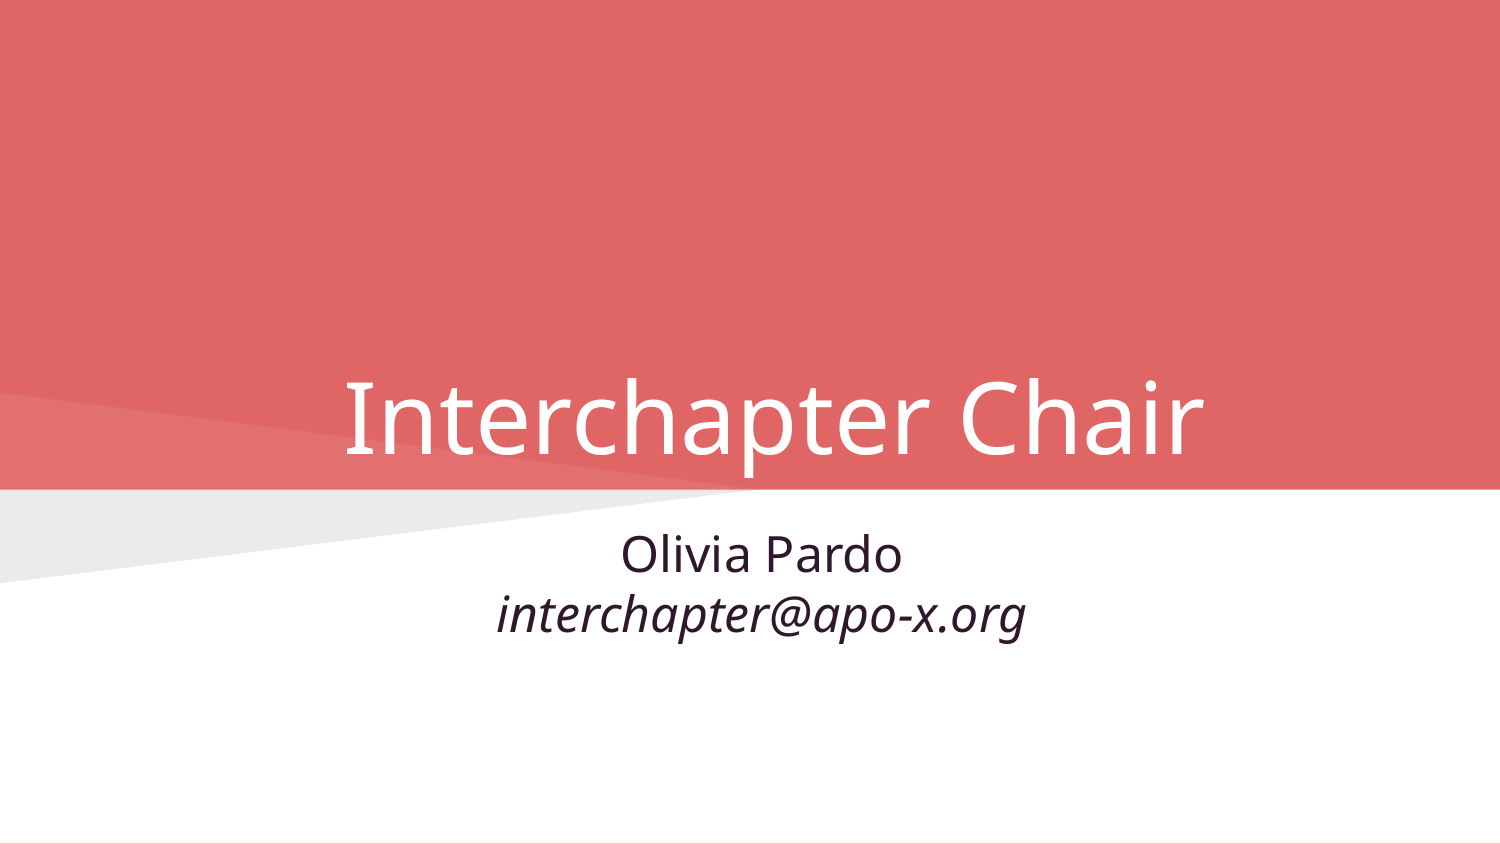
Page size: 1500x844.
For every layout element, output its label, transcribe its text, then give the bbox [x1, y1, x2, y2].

title Interchapter Chair [112, 286, 1388, 490]
subtitle Olivia Pardo interchapter@apo-x.org [112, 507, 1388, 617]
